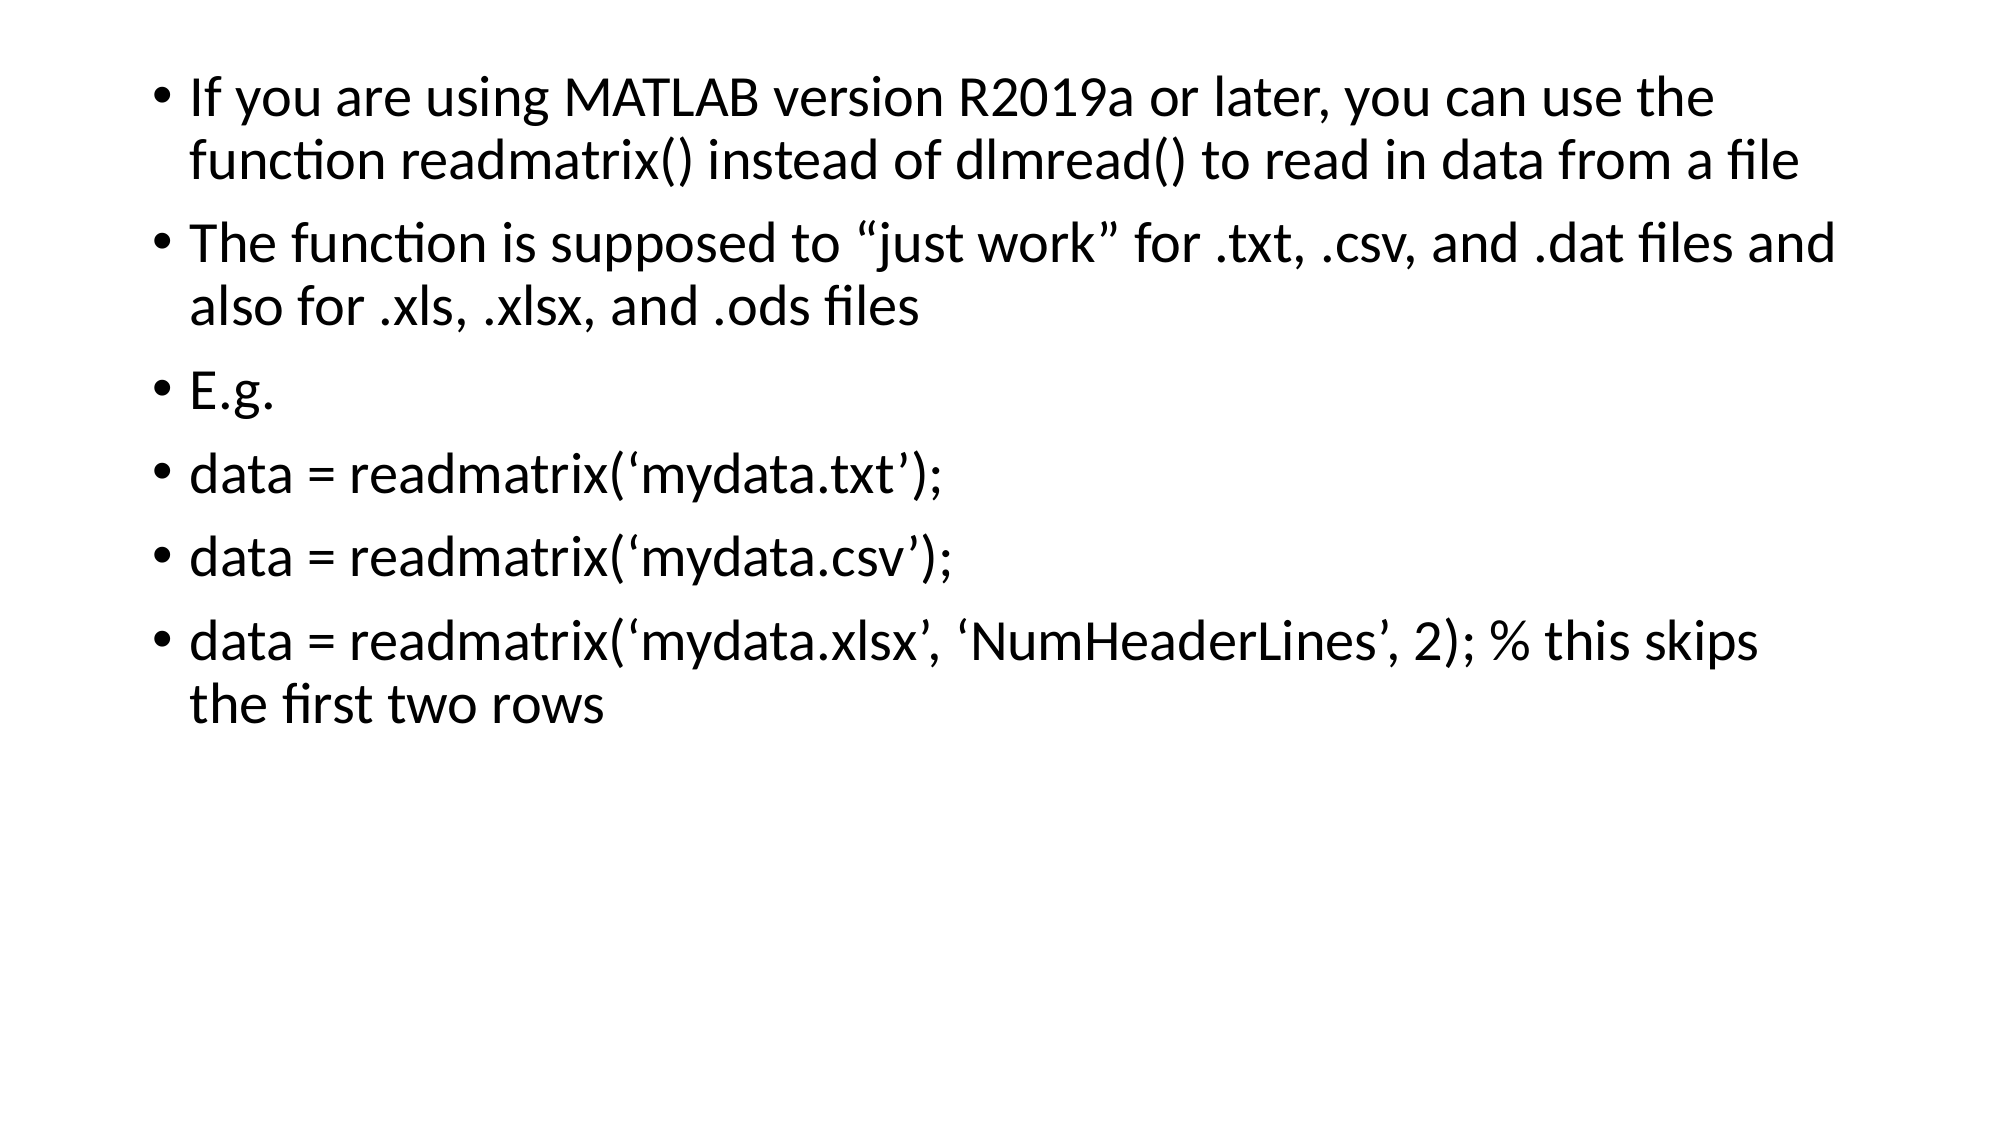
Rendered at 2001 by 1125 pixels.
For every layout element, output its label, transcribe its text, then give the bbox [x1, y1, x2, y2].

list If you are using MATLAB version R2019a or later, you can use the function readmatrix() instead of dlmread() to read in data from a file The function is supposed to “just work” for .txt, .csv, and .dat files and also for .xls, .xlsx, and .ods files E.g. data = readmatrix(‘mydata.txt’); data = readmatrix(‘mydata.csv’); data = readmatrix(‘mydata.xlsx’, ‘NumHeaderLines’, 2); % this skips the first two rows [137, 58, 1861, 1014]
